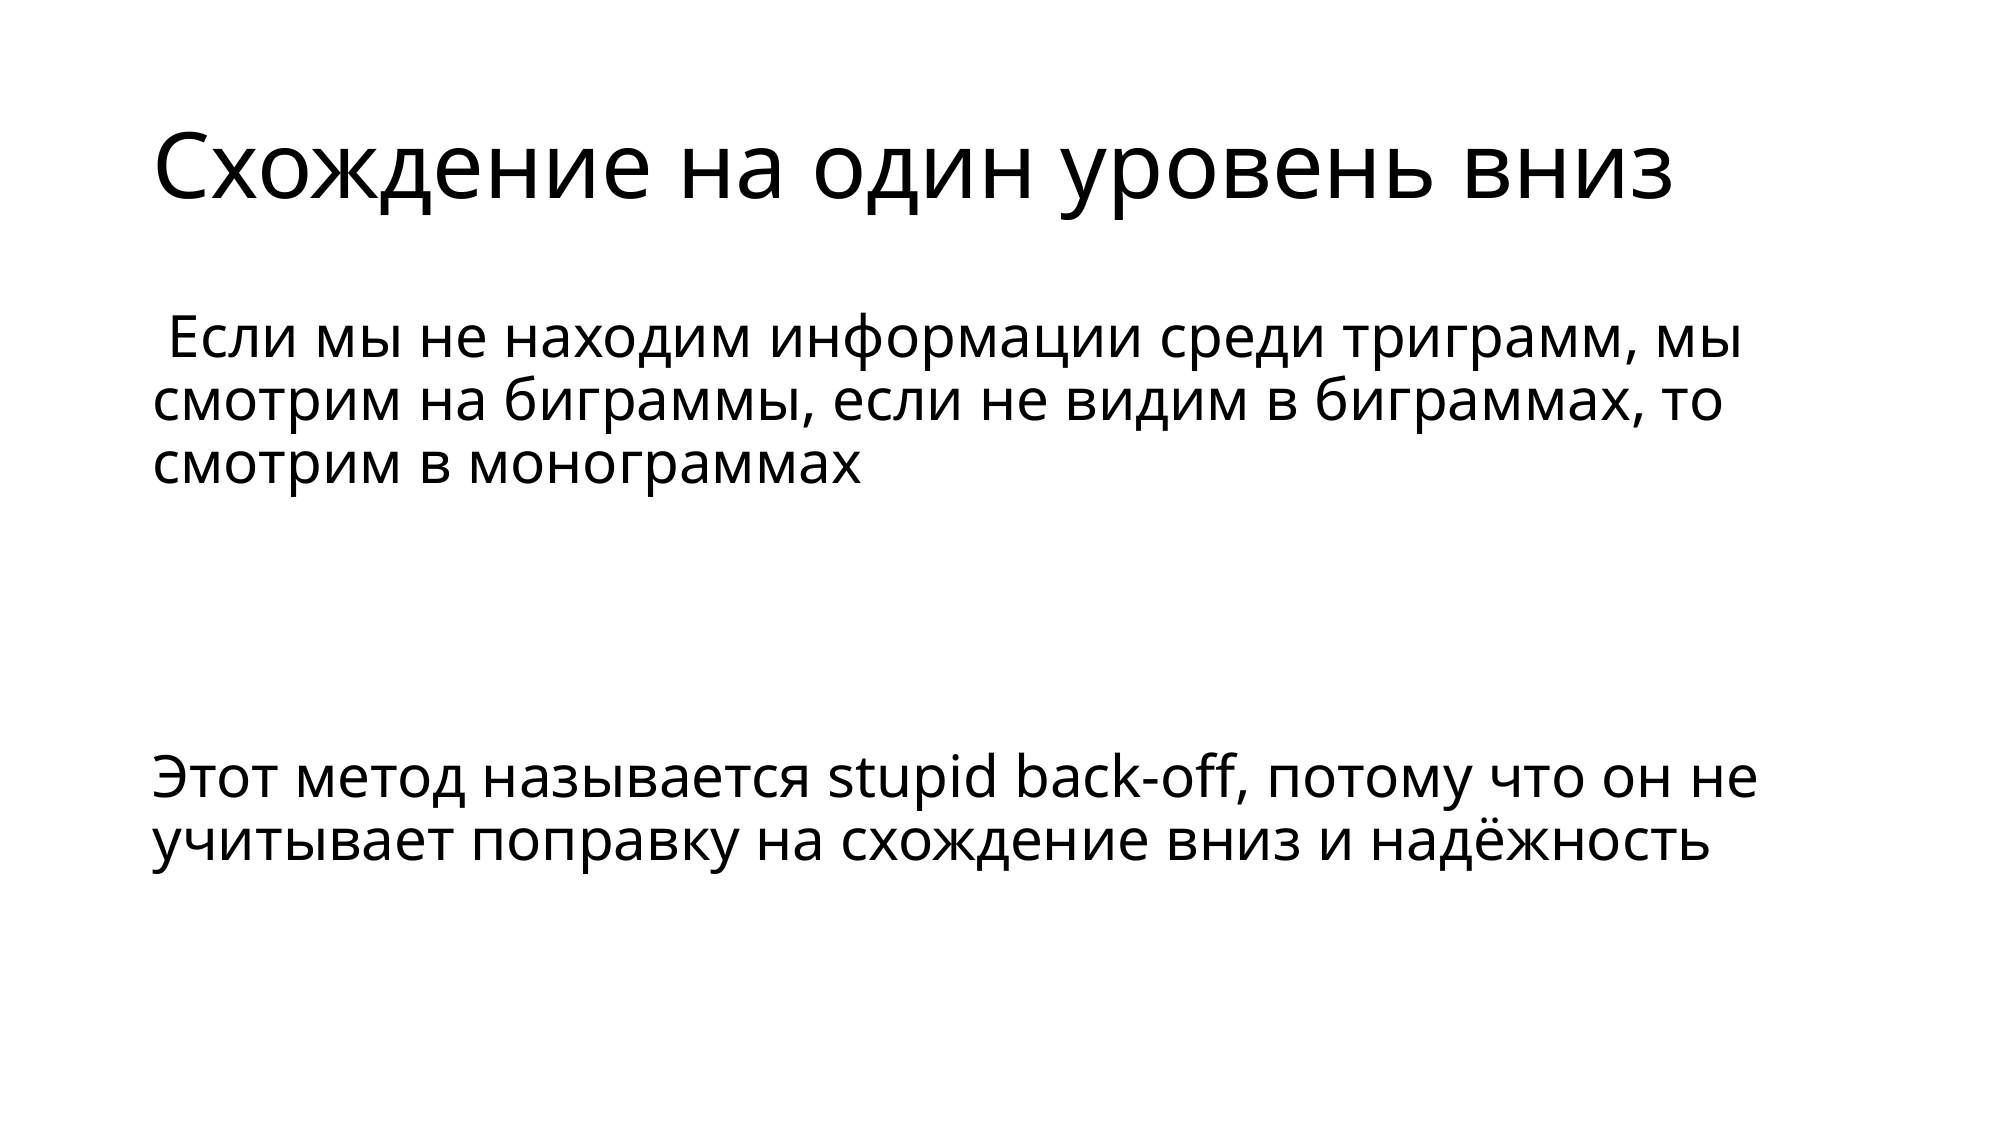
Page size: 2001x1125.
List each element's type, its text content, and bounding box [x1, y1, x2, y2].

list Если мы не находим информации среди триграмм, мы смотрим на биграммы, если не видим в биграммах, то смотрим в монограммах Этот метод называется stupid back-off, потому что он не учитывает поправку на схождение вниз и надёжность [137, 299, 1863, 1014]
title Схождение на один уровень вниз [137, 59, 1863, 278]
